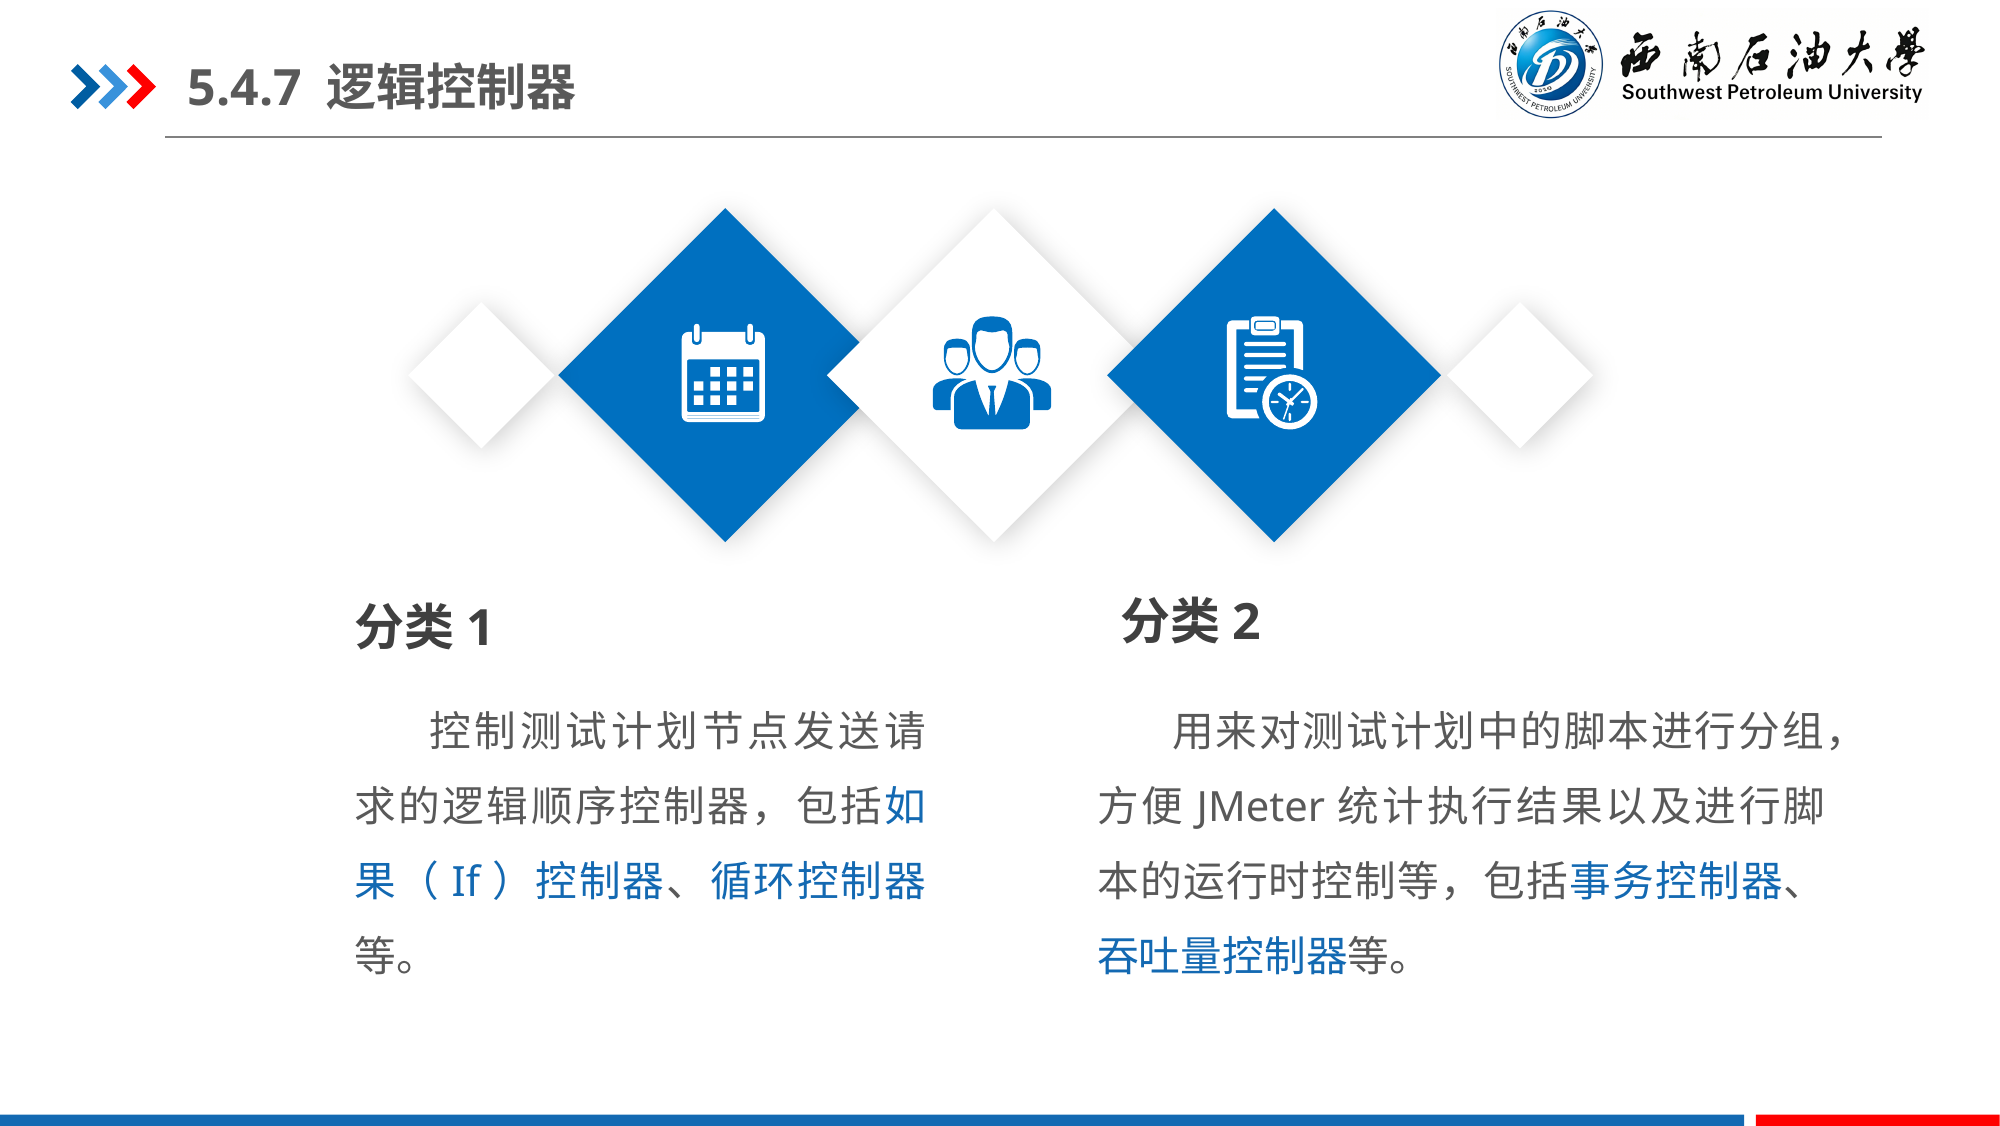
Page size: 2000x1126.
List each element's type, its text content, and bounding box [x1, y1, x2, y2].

picture [1496, 8, 1929, 120]
text_box 分类2 [1105, 582, 1427, 658]
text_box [429, 256, 1572, 494]
text_box 控制测试计划节点发送请求的逻辑顺序控制器，包括如果（If）控制器、循环控制器等。 [339, 672, 941, 988]
text_box 分类1 [339, 587, 674, 663]
text_box 用来对测试计划中的脚本进行分组，方便JMeter统计执行结果以及进行脚本的运行时控制等，包括事务控制器、吞吐量控制器等。 [1082, 672, 1841, 988]
text_box 5.4.7 逻辑控制器 [187, 43, 1579, 127]
